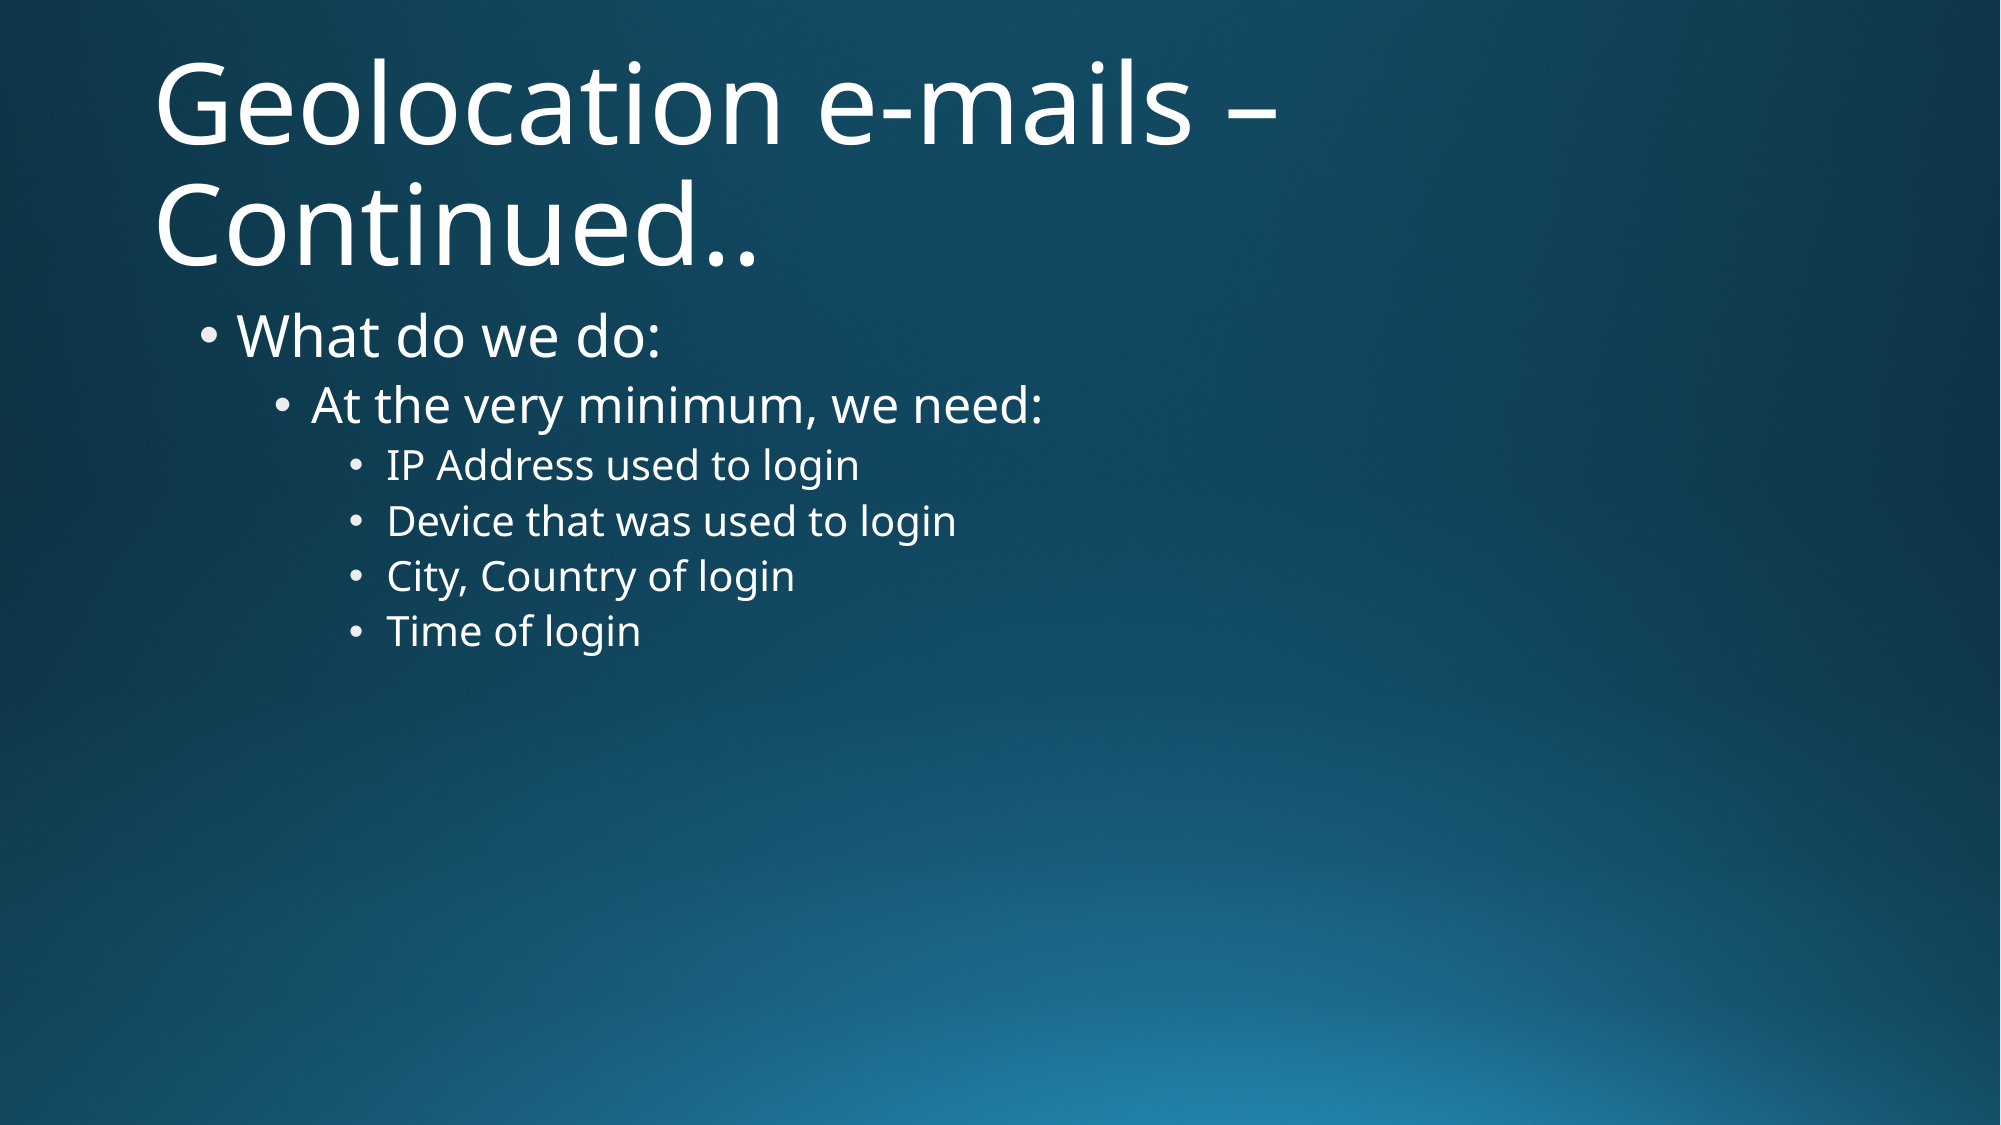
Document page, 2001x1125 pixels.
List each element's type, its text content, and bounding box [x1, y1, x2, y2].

list What do we do: At the very minimum, we need: IP Address used to login Device that was used to login City, Country of login Time of login [183, 299, 1863, 1014]
picture [0, 0, 2001, 1125]
title Geolocation e-mails – Continued.. [137, 59, 1863, 278]
